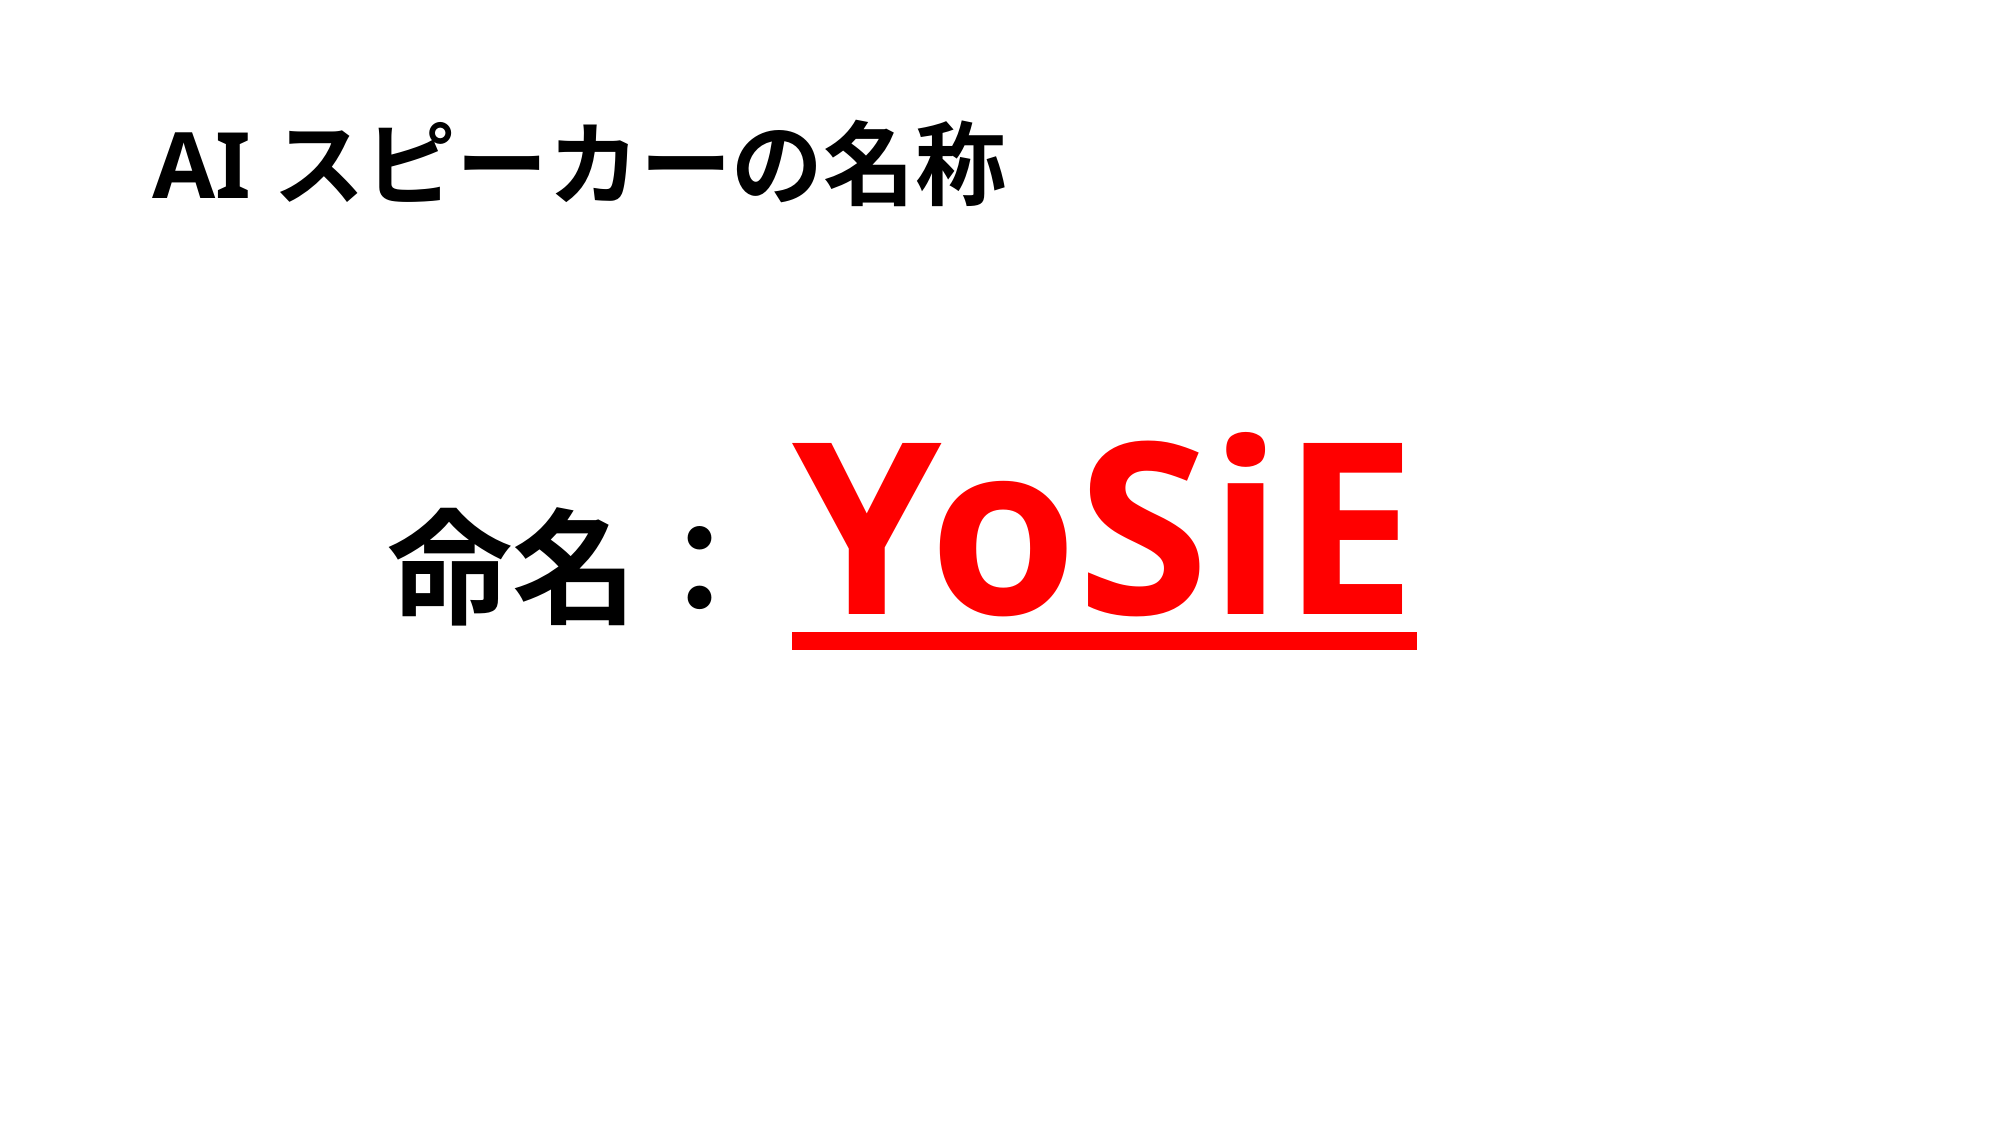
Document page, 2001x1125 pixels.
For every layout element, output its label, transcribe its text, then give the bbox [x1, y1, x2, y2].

title AIスピーカーの名称 [137, 59, 1863, 278]
list 命名：YoSiE [371, 399, 2000, 1114]
